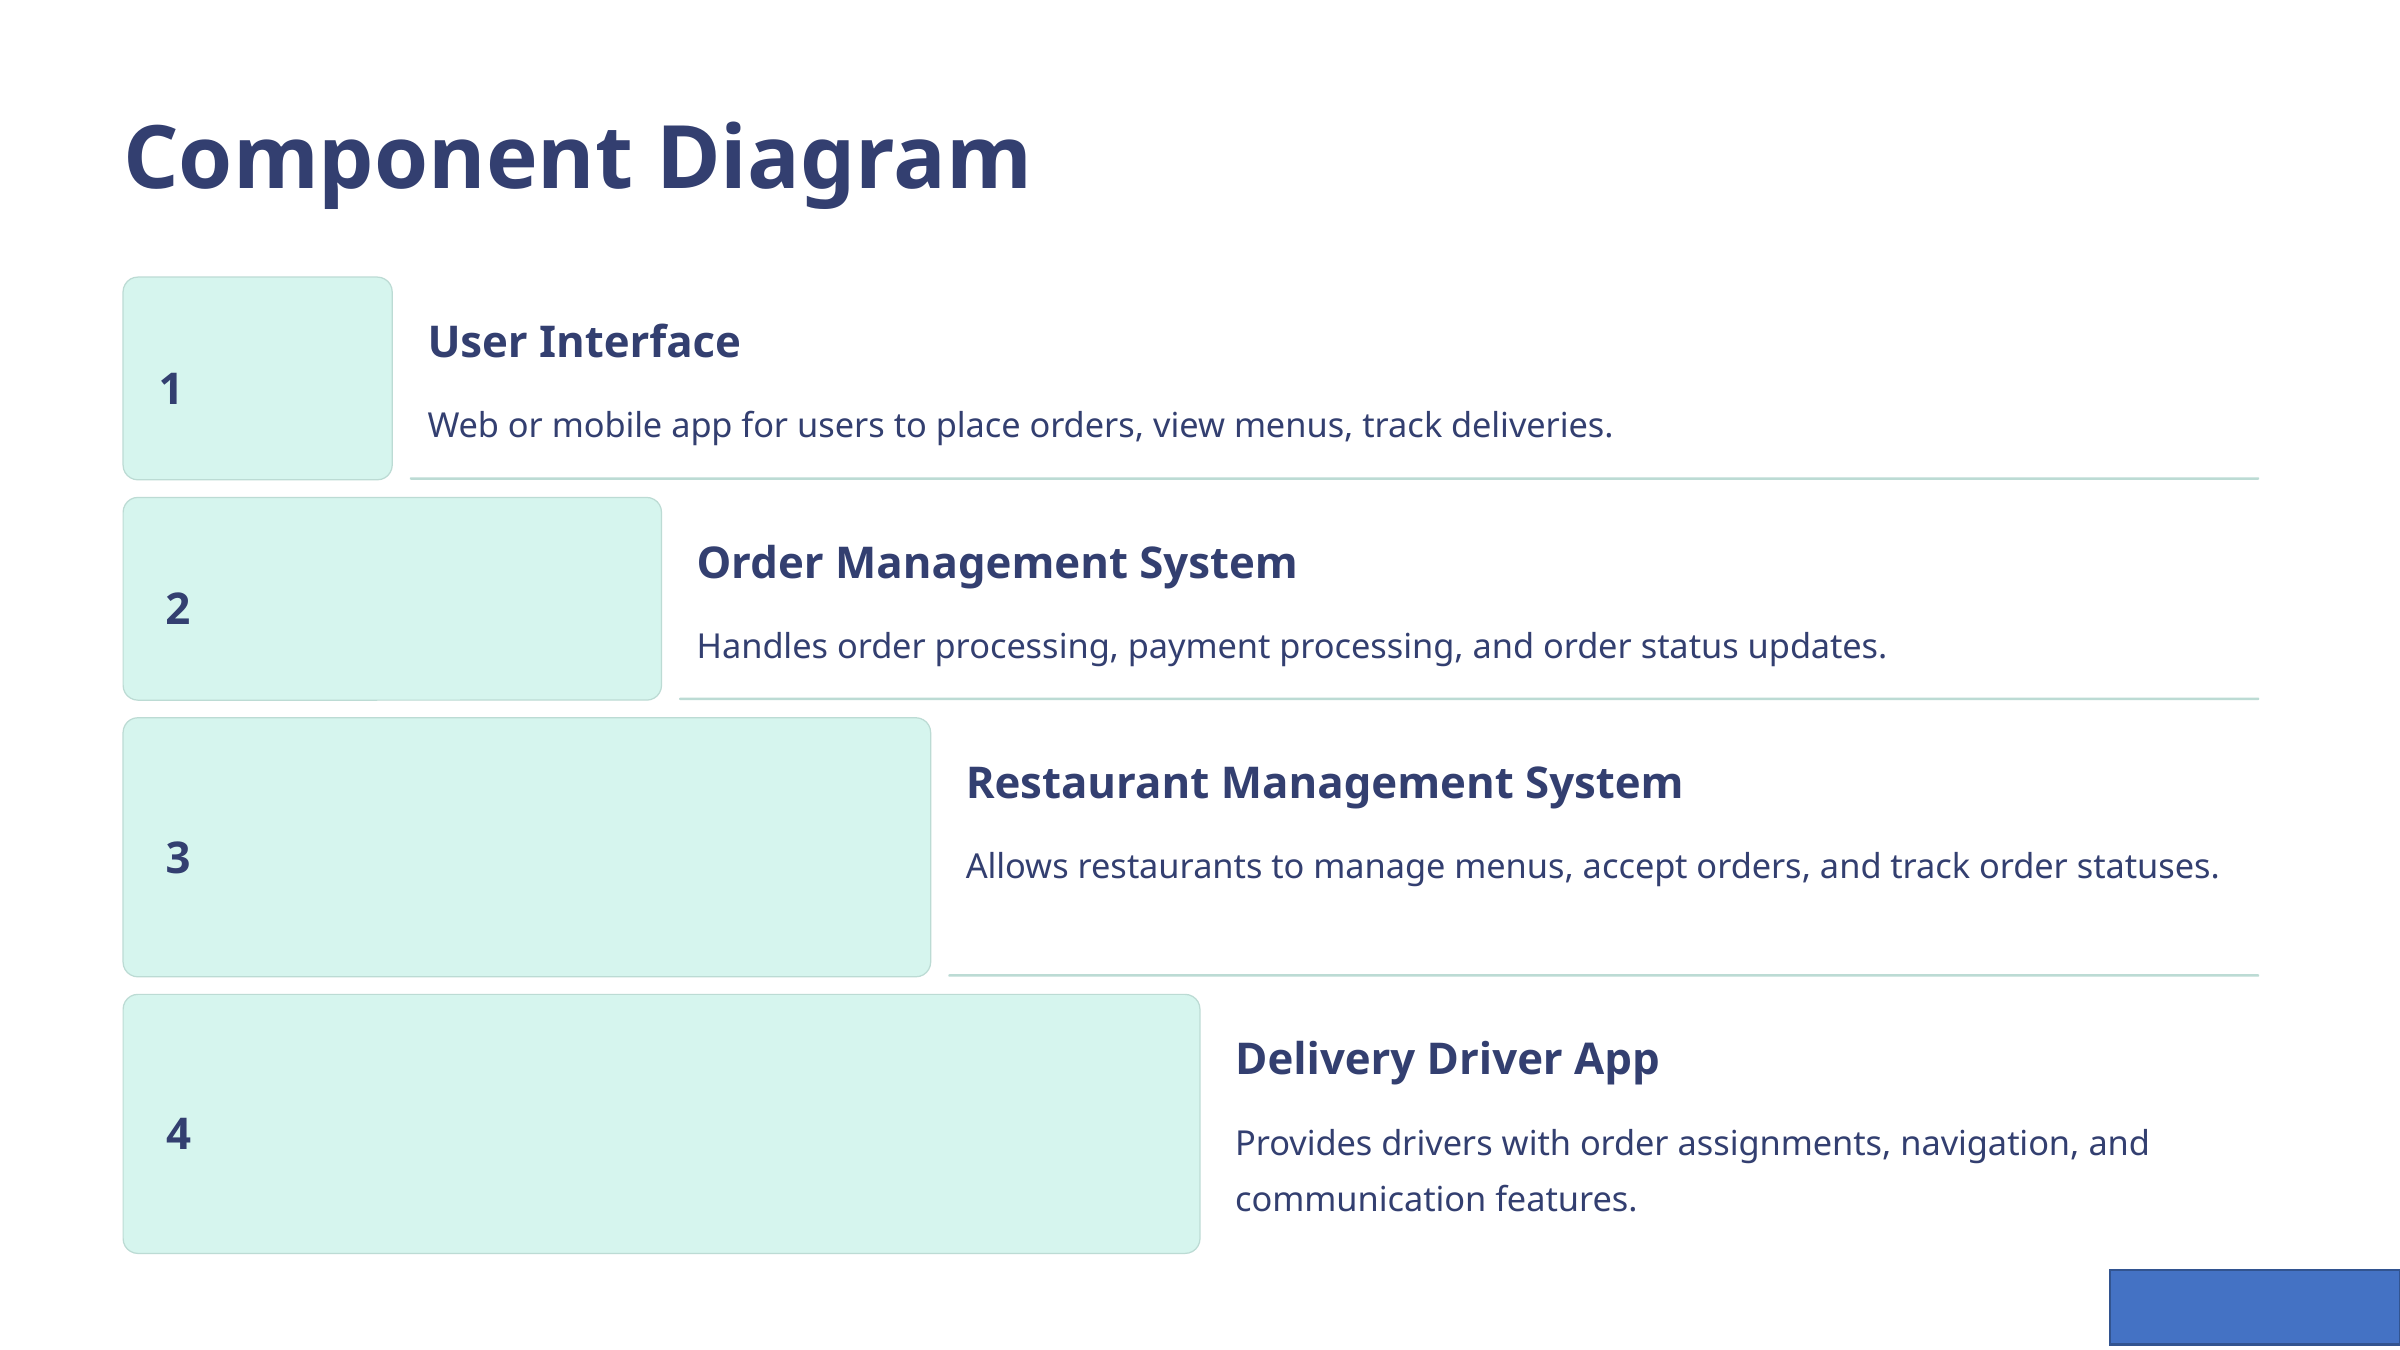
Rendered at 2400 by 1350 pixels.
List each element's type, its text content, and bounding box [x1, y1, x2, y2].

text_box [123, 994, 1201, 1254]
text_box Handles order processing, payment processing, and order status updates. [696, 608, 1908, 665]
text_box 2 [159, 563, 197, 634]
text_box 3 [159, 812, 197, 883]
text_box Allows restaurants to manage menus, accept orders, and track order statuses. [965, 829, 2242, 942]
text_box Restaurant Management System [965, 752, 1894, 808]
text_box [123, 497, 662, 701]
text_box Delivery Driver App [1235, 1029, 1758, 1085]
text_box [679, 697, 2260, 701]
text_box 1 [159, 343, 183, 414]
text_box Provides drivers with order assignments, navigation, and communication features. [1235, 1105, 2242, 1219]
text_box User Interface [427, 312, 868, 368]
text_box [2109, 1269, 2400, 1346]
text_box [123, 277, 393, 480]
text_box [123, 717, 931, 977]
text_box Component Diagram [123, 96, 1278, 207]
text_box Web or mobile app for users to place orders, view menus, track deliveries. [427, 388, 1638, 445]
text_box Order Management System [696, 532, 1464, 588]
text_box 4 [159, 1088, 198, 1160]
